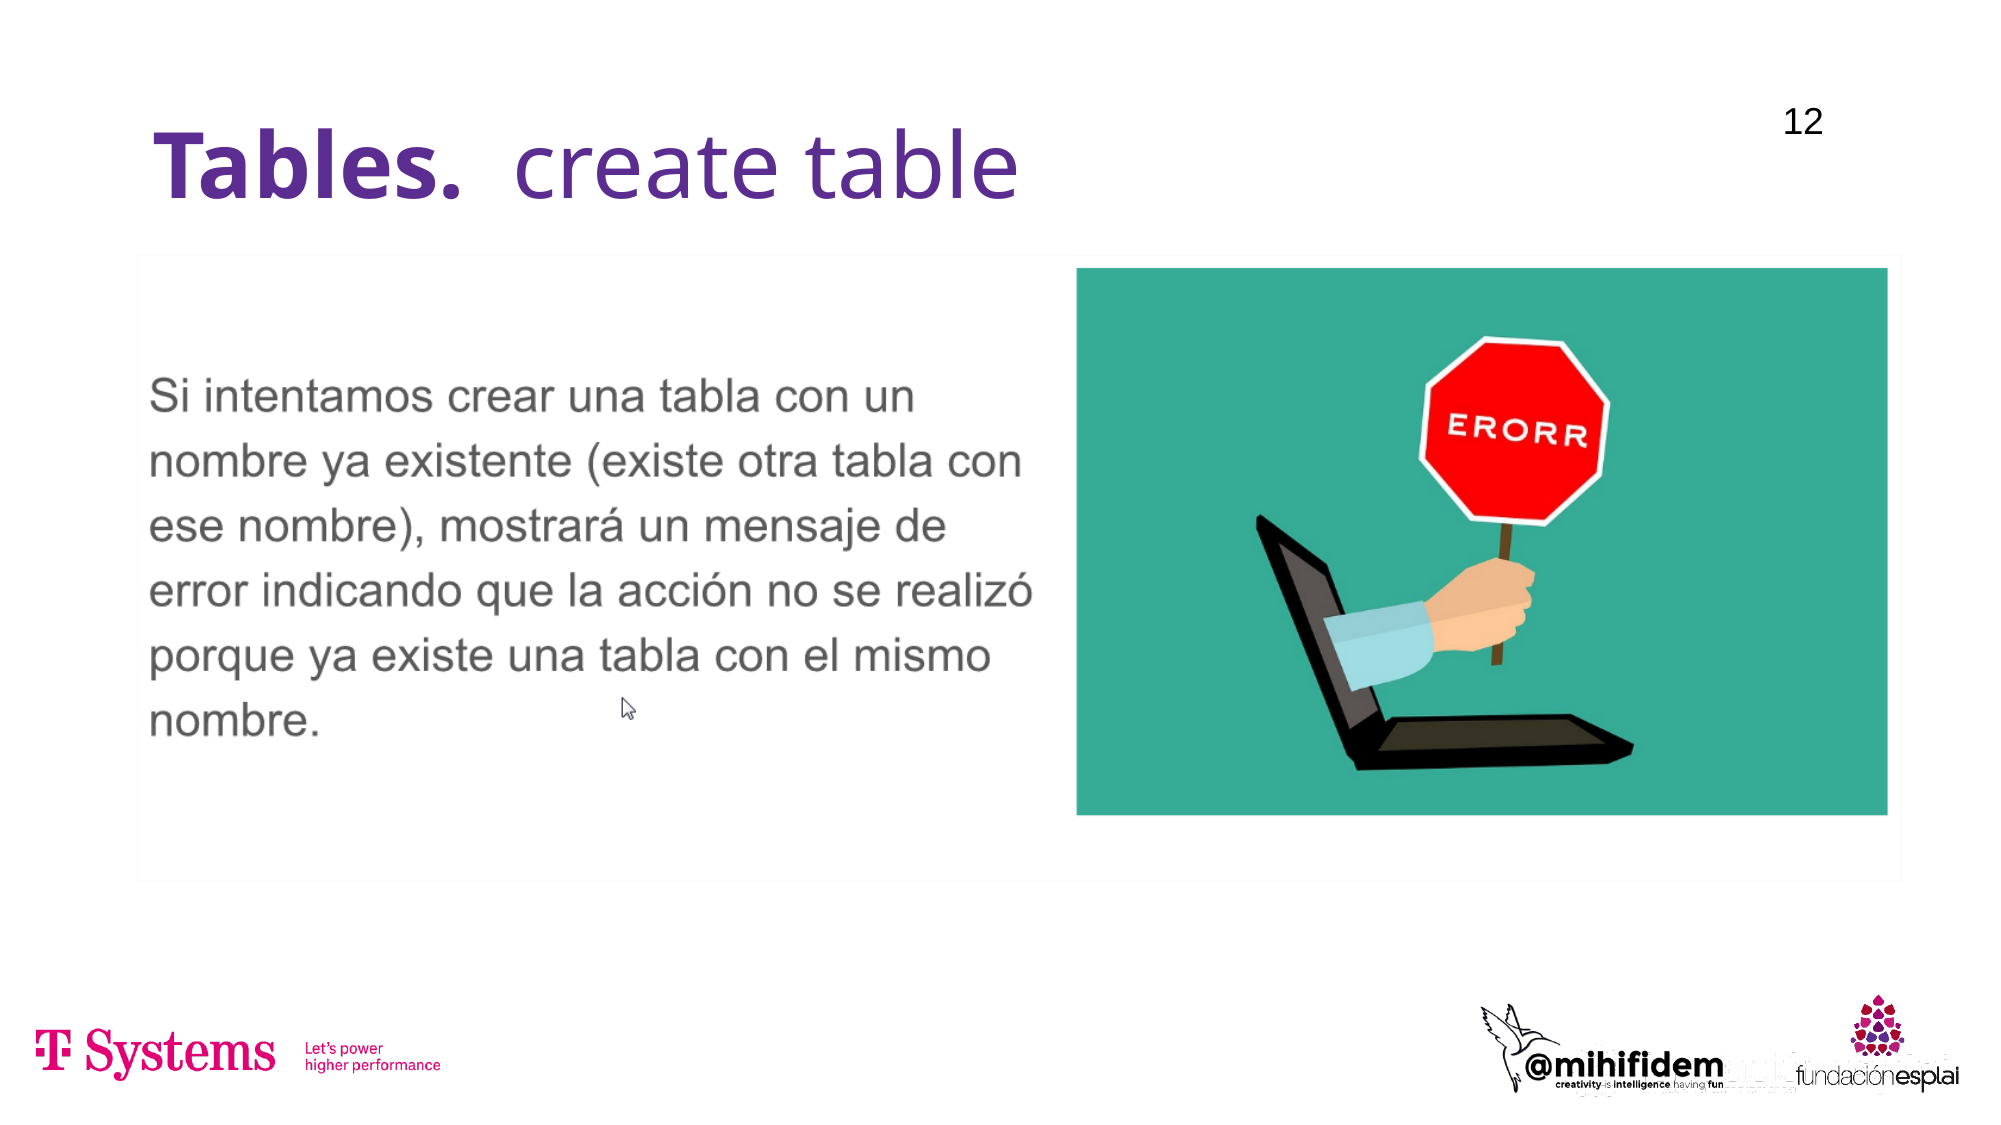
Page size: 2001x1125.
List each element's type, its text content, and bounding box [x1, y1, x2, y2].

picture [1472, 986, 1965, 1103]
picture [36, 1027, 440, 1081]
text_box 12 [1767, 89, 1863, 150]
picture [137, 255, 1902, 882]
text_box Tables. create table [137, 59, 1863, 253]
